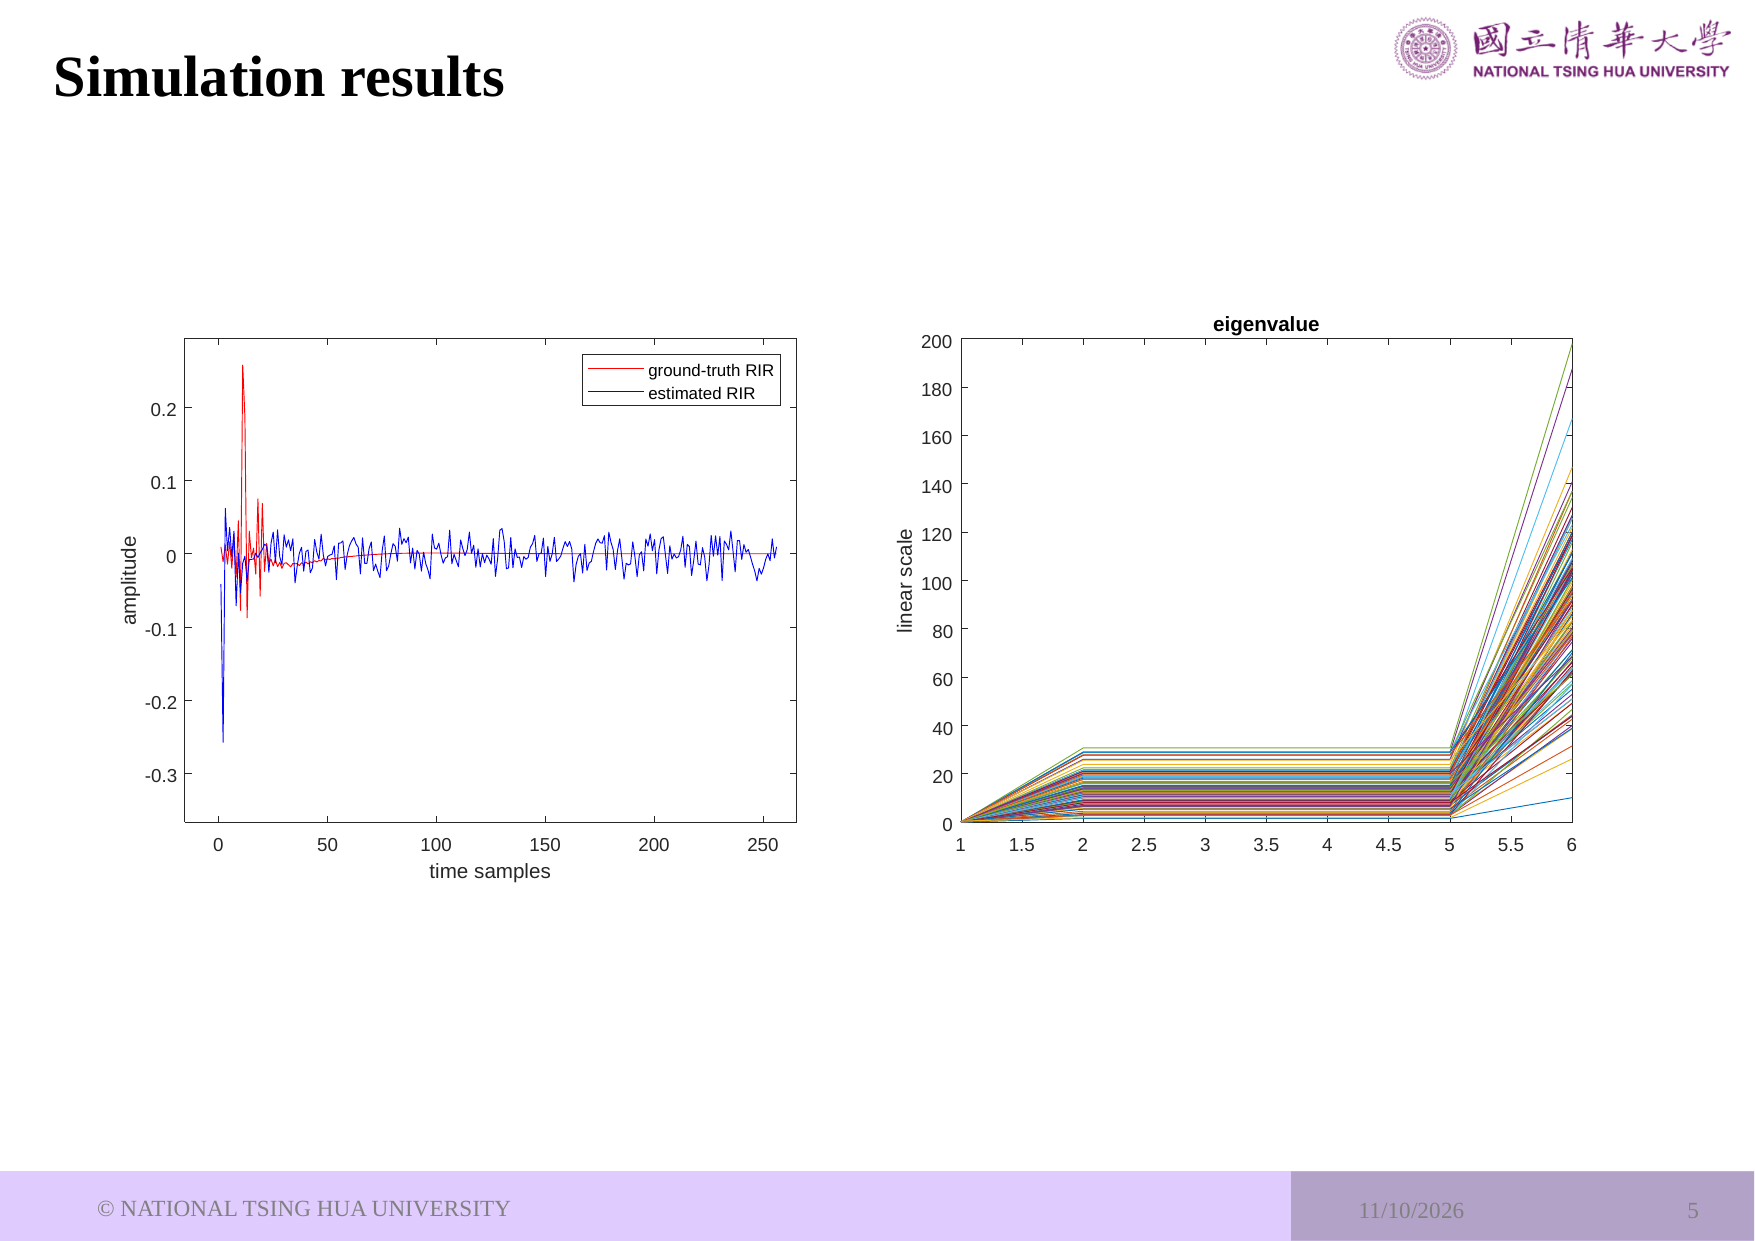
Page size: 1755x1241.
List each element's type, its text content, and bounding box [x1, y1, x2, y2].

picture [81, 294, 1646, 886]
picture [1388, 2, 1755, 95]
footer © NATIONAL TSING HUA UNIVERSITY [82, 1177, 562, 1236]
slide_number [1343, 1180, 1551, 1239]
picture [0, 1171, 1291, 1241]
title Simulation results [38, 18, 1208, 122]
slide_number 5 [1577, 1180, 1714, 1239]
